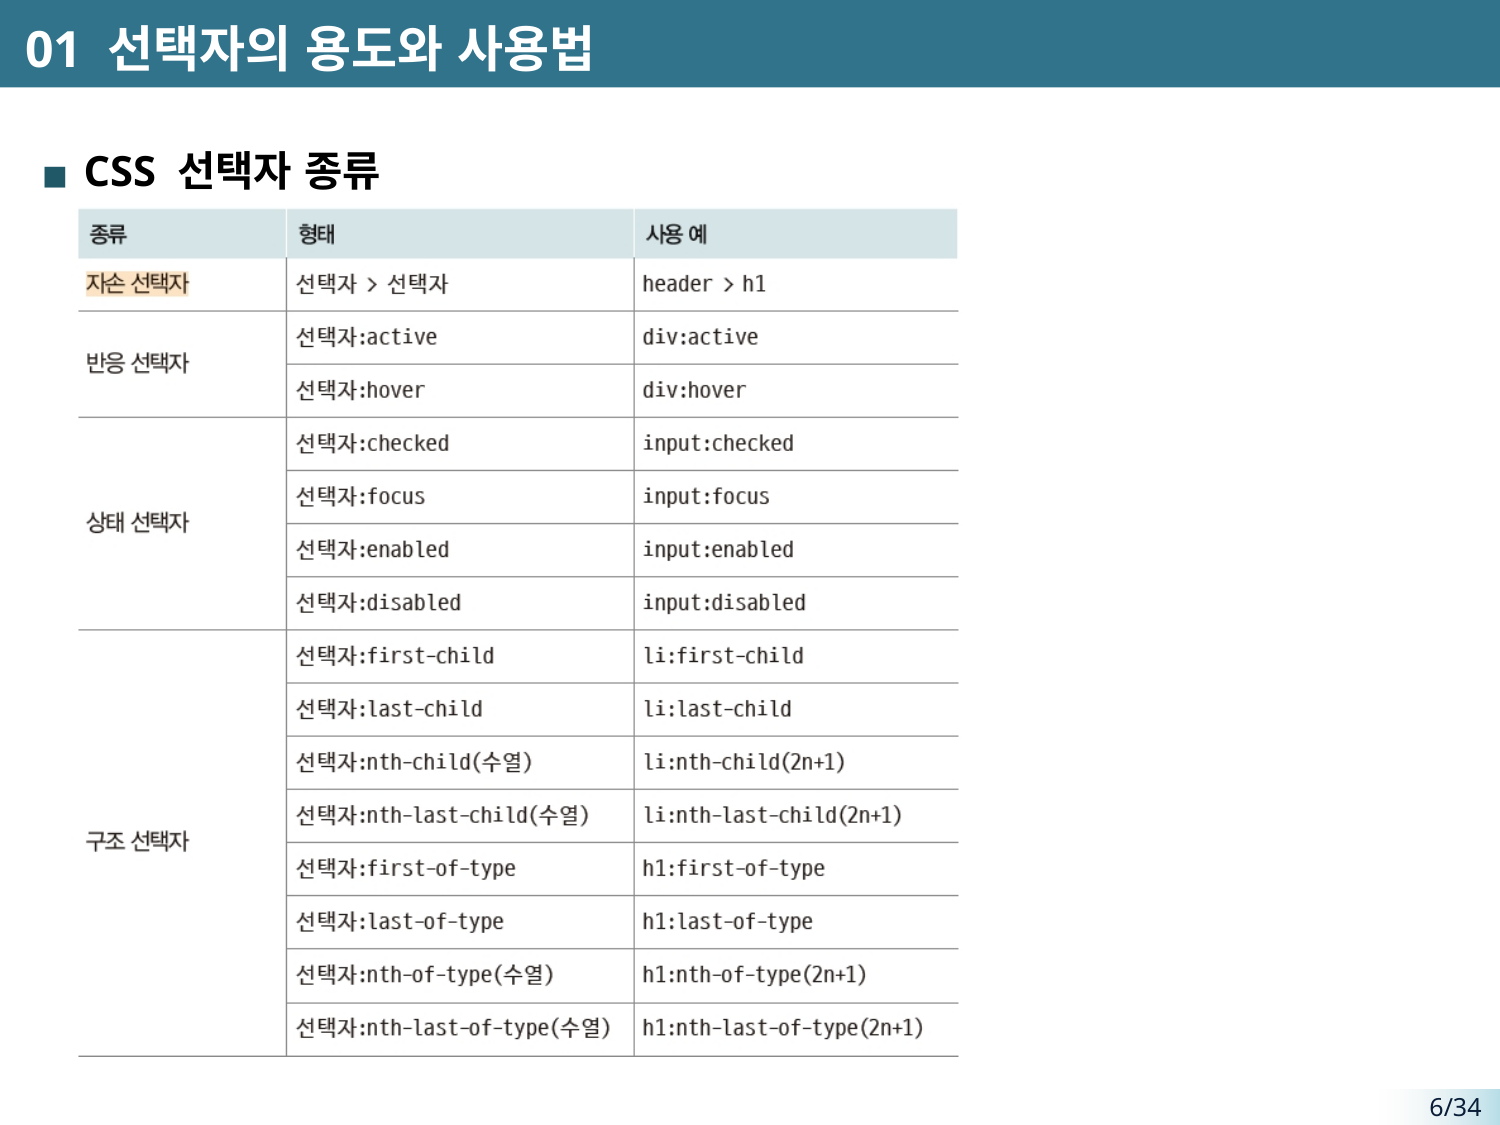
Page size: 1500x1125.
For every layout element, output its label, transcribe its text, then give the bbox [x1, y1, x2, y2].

title 01 선택자의 용도와 사용법 [10, 8, 1288, 87]
list CSS 선택자 종류 [10, 126, 1481, 1057]
picture [71, 203, 971, 1058]
